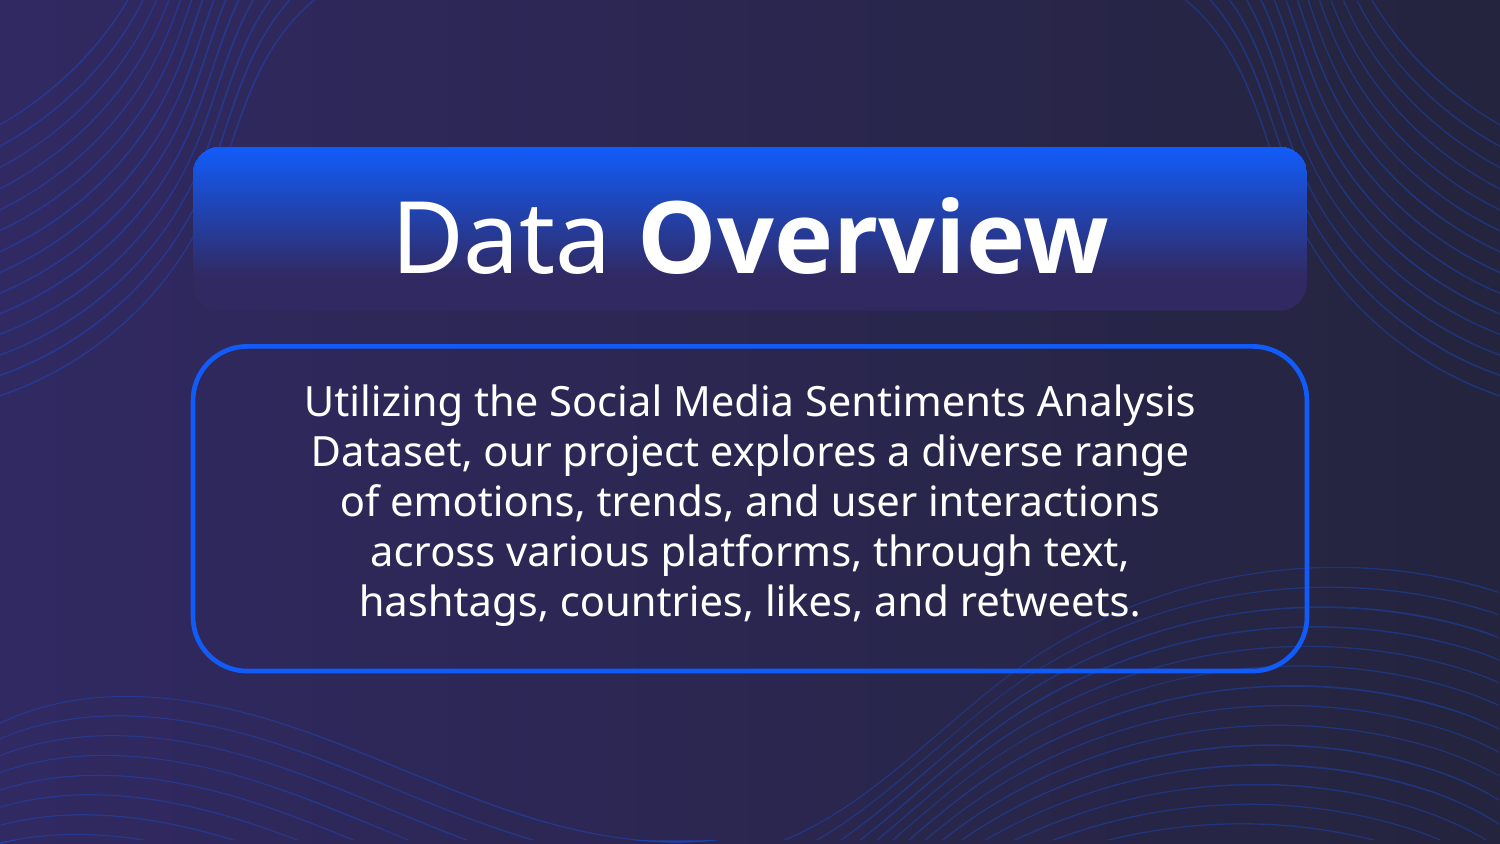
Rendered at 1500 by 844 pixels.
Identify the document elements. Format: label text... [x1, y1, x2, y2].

title Data Overview [344, 158, 1156, 297]
subtitle Utilizing the Social Media Sentiments Analysis Dataset, our project explores a diverse range of emotions, trends, and user interactions across various platforms, through text, hashtags, countries, likes, and retweets. [272, 359, 1228, 602]
